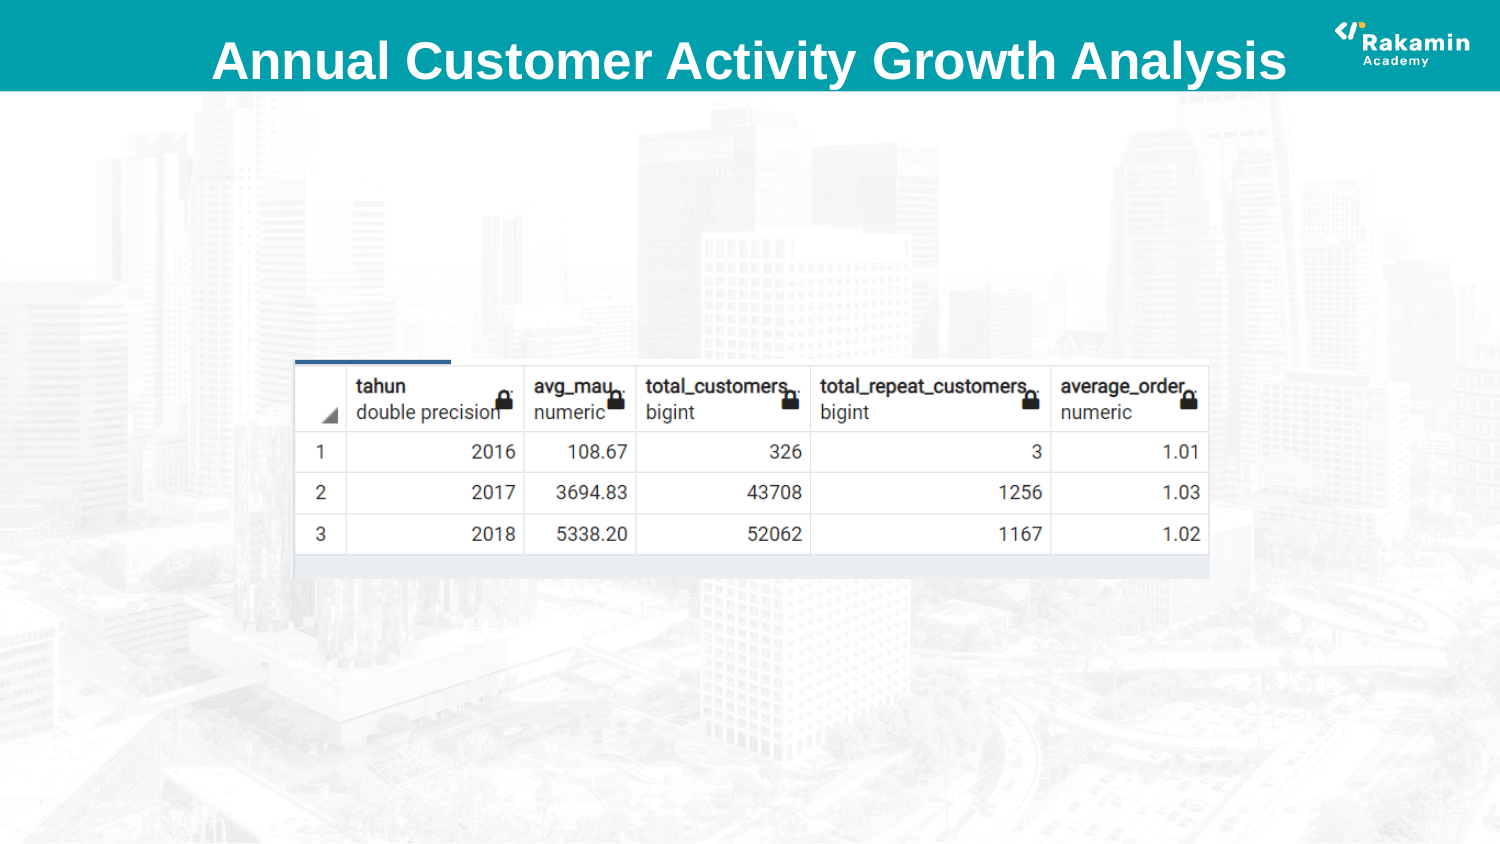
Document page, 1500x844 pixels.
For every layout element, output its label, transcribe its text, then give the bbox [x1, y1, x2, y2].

picture [0, 0, 1500, 844]
title Annual Customer Activity Growth Analysis [51, 11, 1449, 106]
